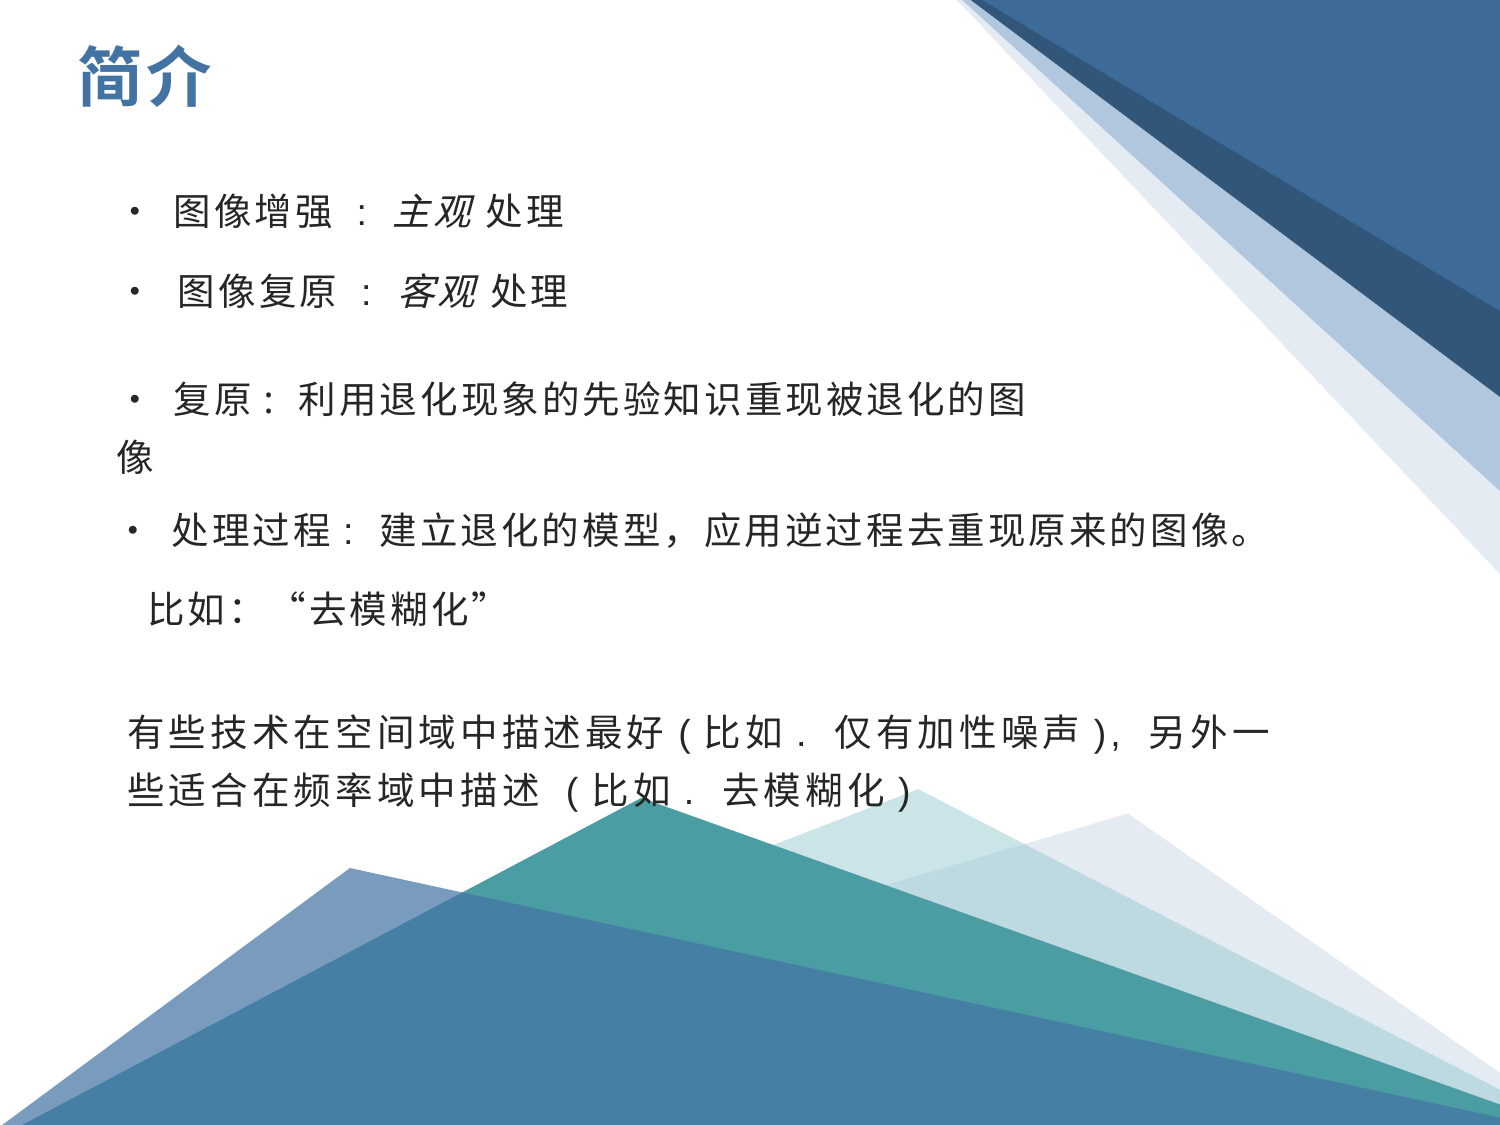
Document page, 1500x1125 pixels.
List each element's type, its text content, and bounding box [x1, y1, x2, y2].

list • 复原: 利用退化现象的先验知识重现被退化的图像 [99, 362, 1077, 467]
subtitle 有些技术在空间域中描述最好(比如. 仅有加性噪声), 另外一些适合在频率域中描述 (比如. 去模糊化) [112, 687, 1327, 866]
text_box • 处理过程: 建立退化的模型，应用逆过程去重现原来的图像。 比如：“去模糊化” [99, 467, 1366, 658]
title 简介 [62, 37, 637, 124]
text_box • 图像增强 : 主观 处理 • 图像复原 : 客观 处理 [99, 174, 1184, 338]
